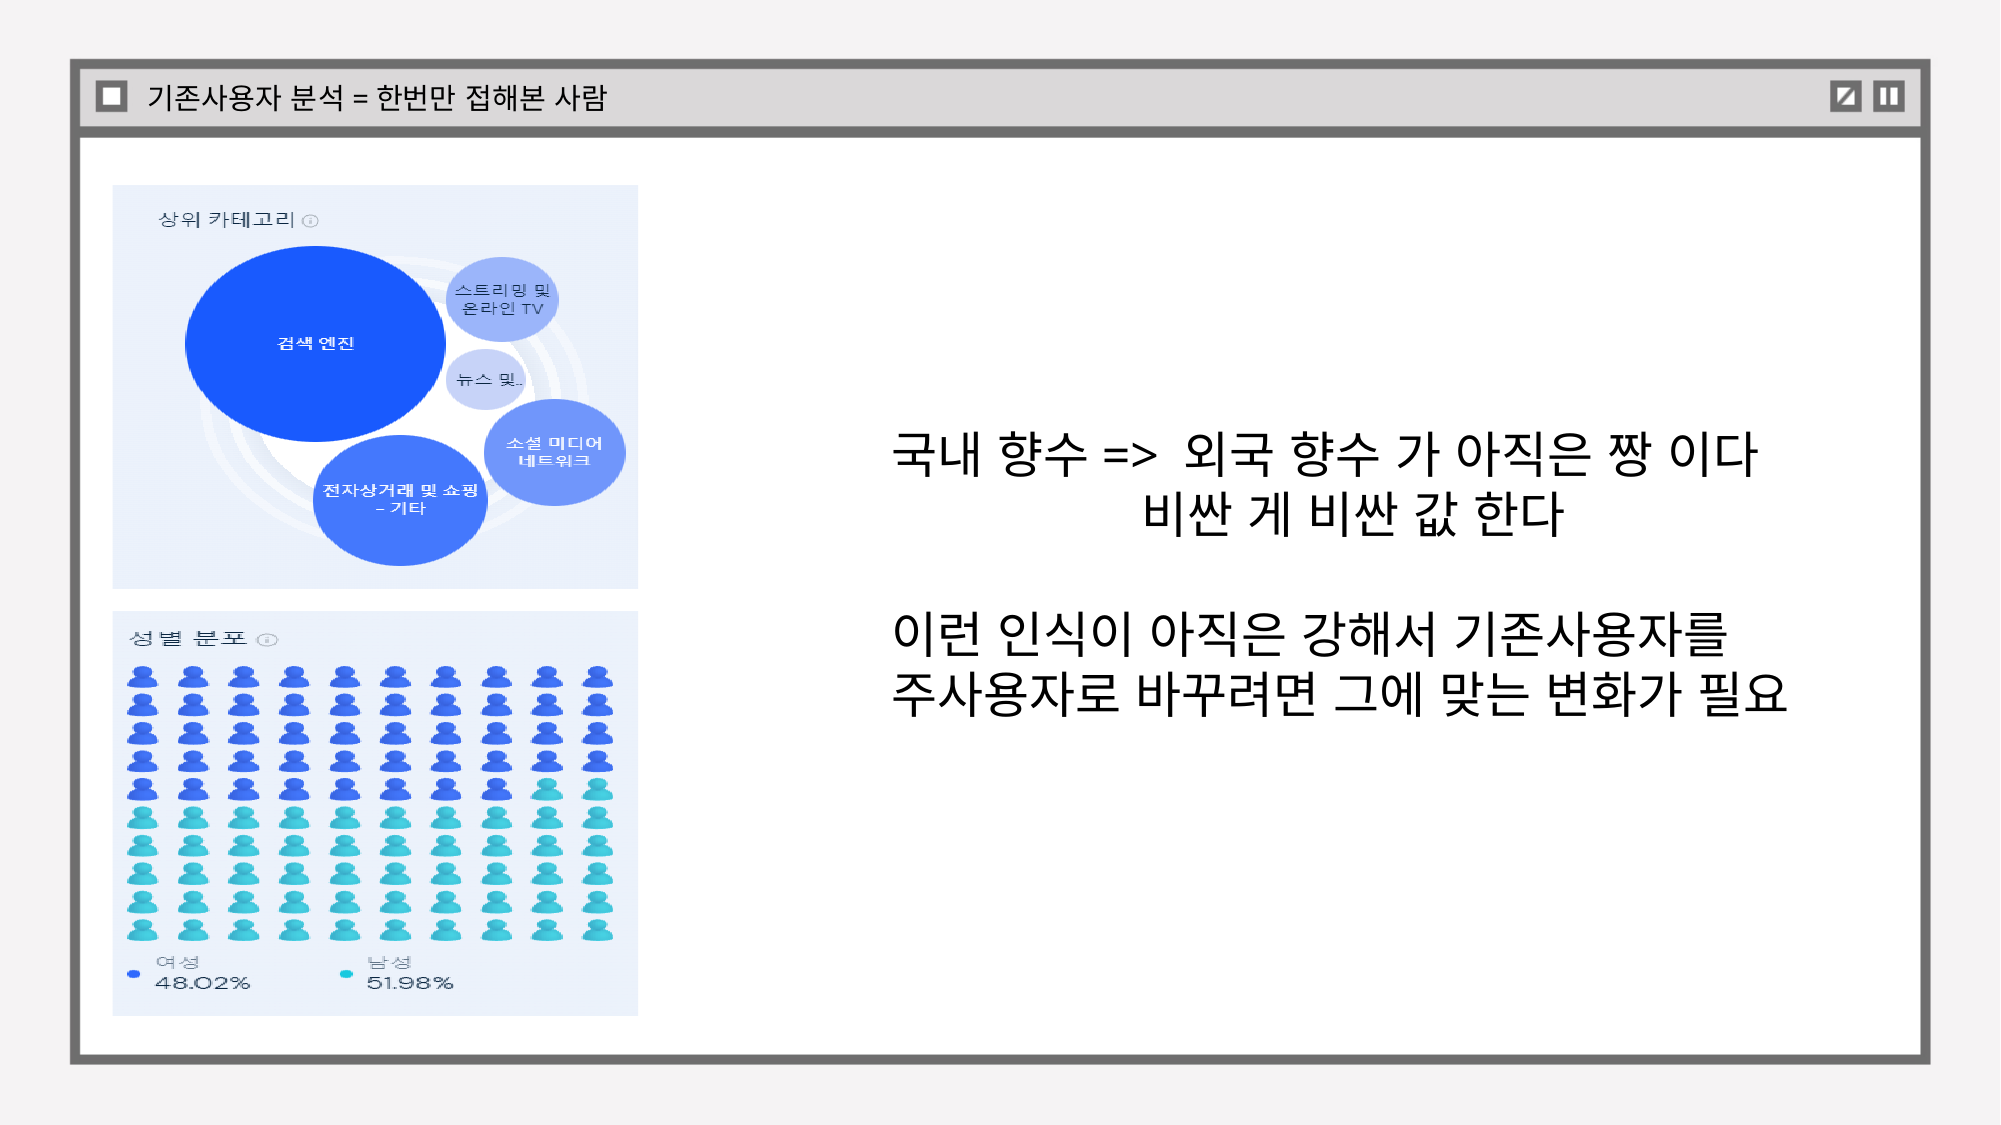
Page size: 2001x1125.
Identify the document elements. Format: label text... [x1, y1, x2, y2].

picture [0, 0, 2001, 1125]
text_box 기존사용자 분석=한번만 접해본 사람 [133, 73, 817, 123]
text_box 국내 향수=> 외국 향수 가 아직은 짱 이다 비싼 게 비싼 값 한다 이런 인식이 아직은 강해서 기존사용자를 주사용자로 바꾸려면 그에 맞는 변화가 필요 [877, 416, 1868, 731]
